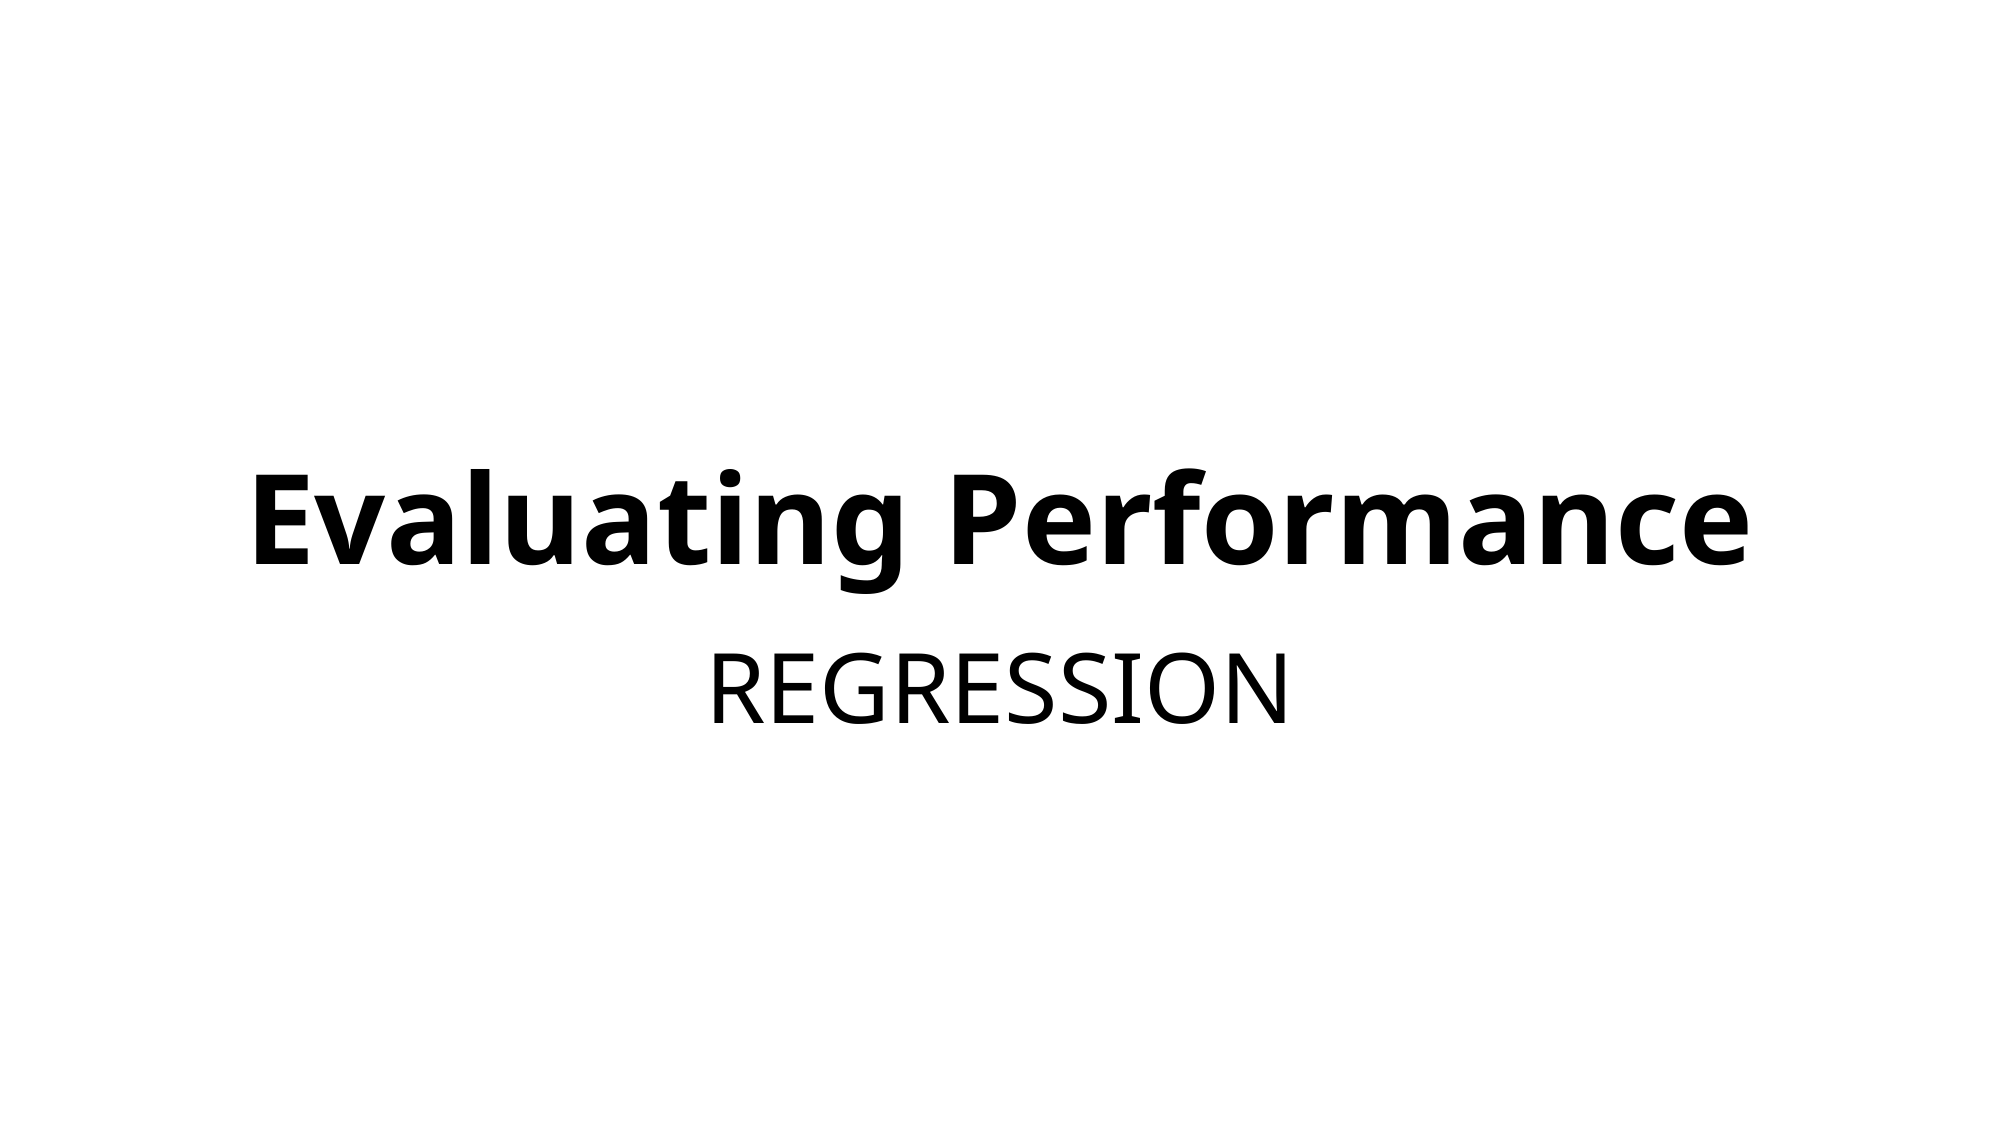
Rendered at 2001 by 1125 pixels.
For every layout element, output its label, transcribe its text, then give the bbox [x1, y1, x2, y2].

subtitle REGRESSION [68, 619, 1932, 794]
title Evaluating Performance [68, 162, 1932, 612]
